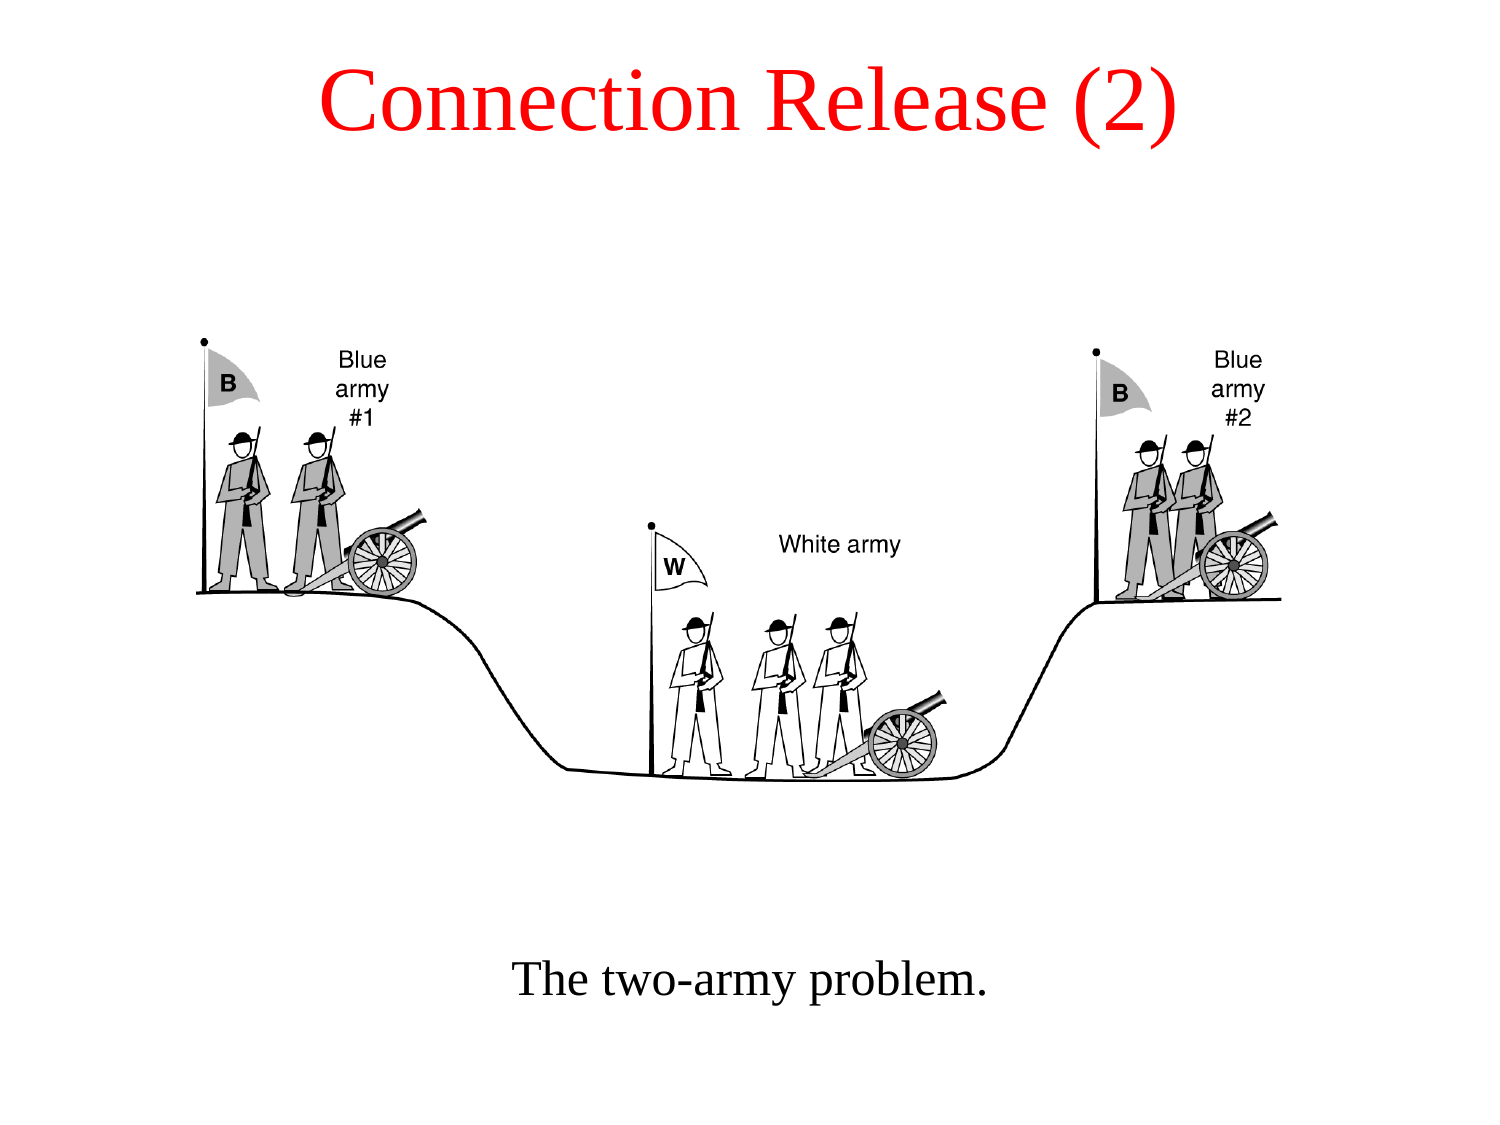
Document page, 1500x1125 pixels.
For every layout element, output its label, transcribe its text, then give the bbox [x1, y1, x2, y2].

title Connection Release (2) [0, 0, 1500, 188]
list The two-army problem. [0, 937, 1500, 1075]
picture [195, 338, 1293, 782]
